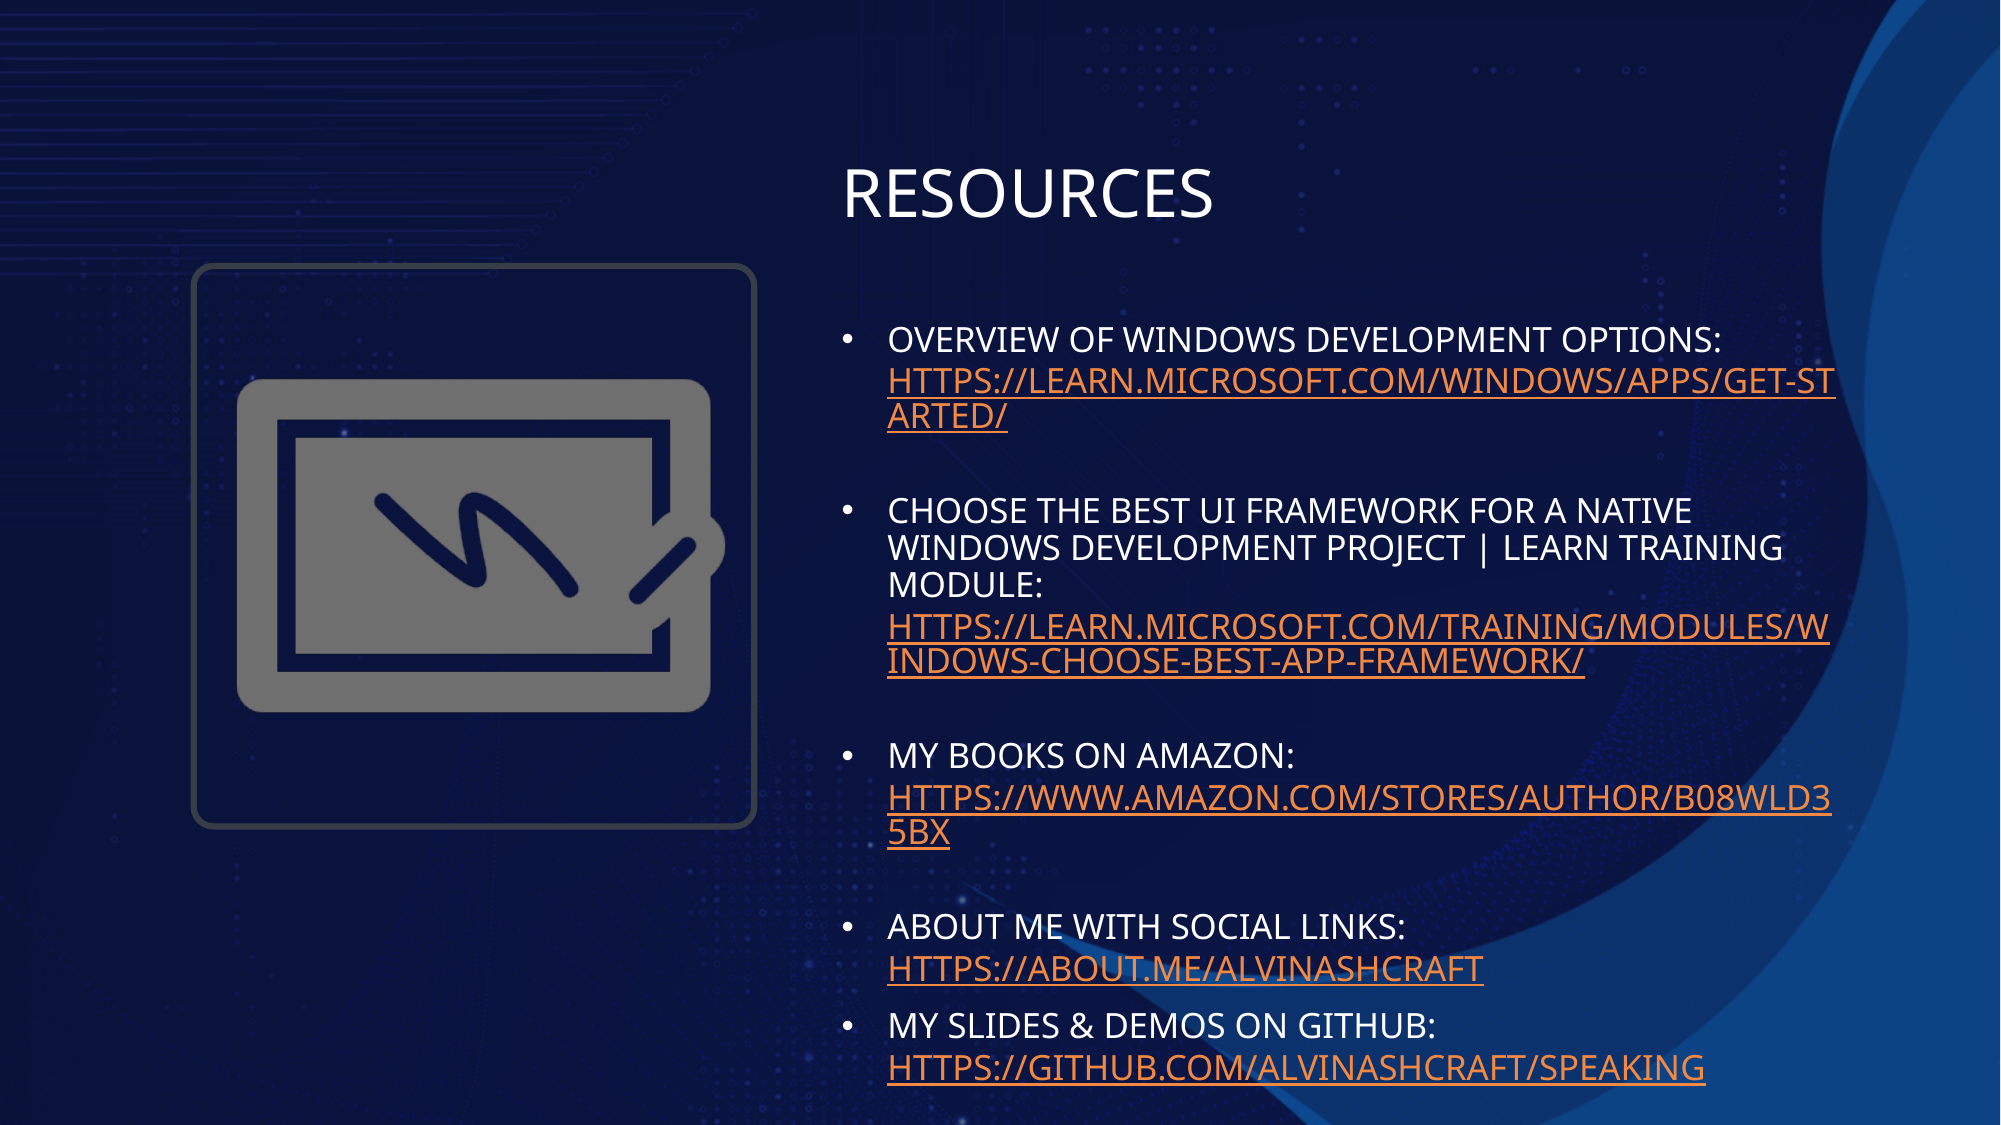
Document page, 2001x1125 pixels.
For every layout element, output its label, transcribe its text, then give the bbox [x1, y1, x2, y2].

picture [0, 0, 2001, 1125]
title Resources [826, 99, 1833, 282]
list Overview of Windows Development Options: https://learn.microsoft.com/windows/apps/get-started/ Choose the best UI framework for a native Windows development project | Learn Training Module: https://learn.microsoft.com/training/modules/windows-choose-best-app-framework/ My Books on Amazon: https://www.amazon.com/stores/author/B08WLD35BX About Me with Social Links: https://about.me/alvinashcraft My Slides & Demos on GitHub: https://github.com/alvinashcraft/speaking [826, 314, 1856, 995]
